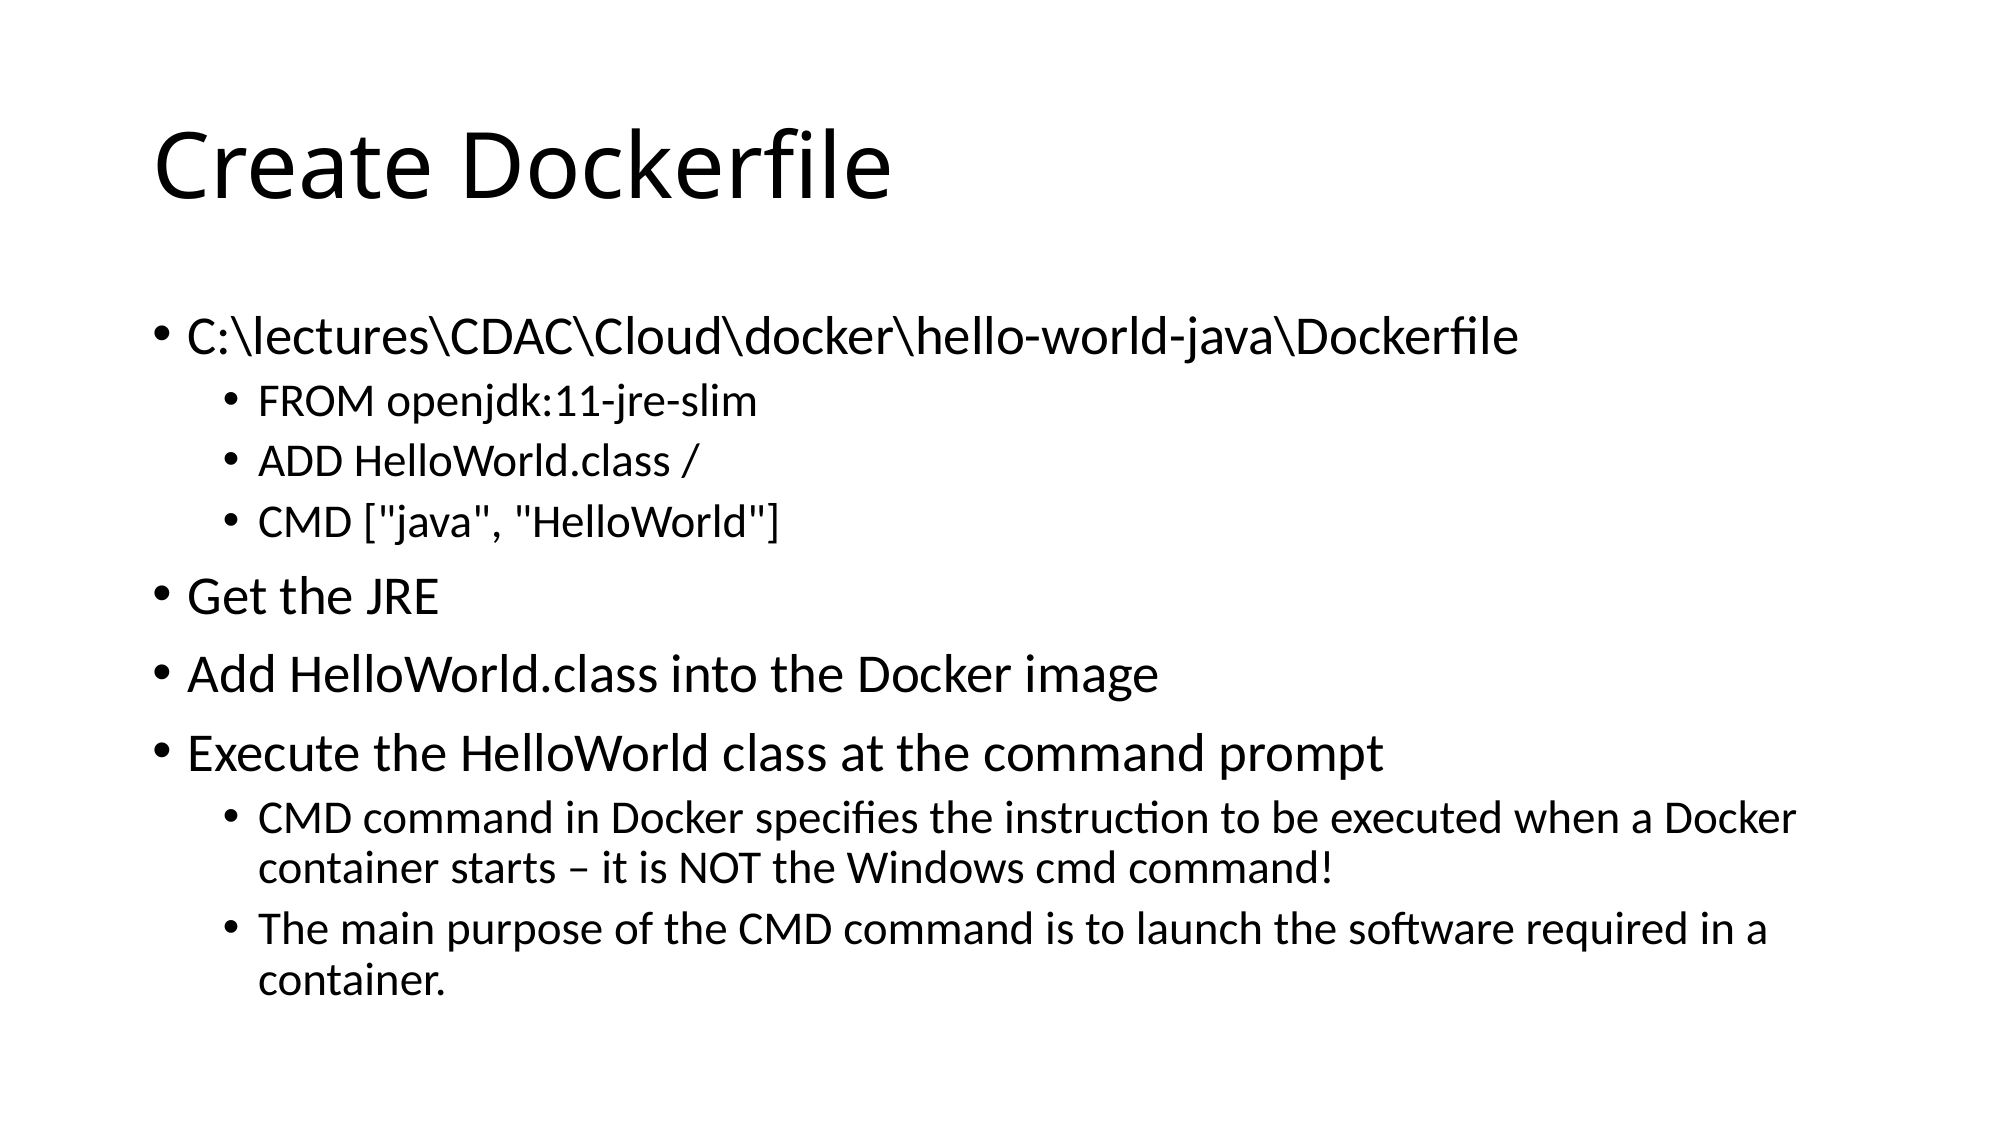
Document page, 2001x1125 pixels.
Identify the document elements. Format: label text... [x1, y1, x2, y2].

list C:\lectures\CDAC\Cloud\docker\hello-world-java\Dockerfile FROM openjdk:11-jre-slim ADD HelloWorld.class / CMD ["java", "HelloWorld"] Get the JRE Add HelloWorld.class into the Docker image Execute the HelloWorld class at the command prompt CMD command in Docker specifies the instruction to be executed when a Docker container starts – it is NOT the Windows cmd command! The main purpose of the CMD command is to launch the software required in a container. [137, 299, 1863, 1014]
title Create Dockerfile [137, 59, 1863, 278]
